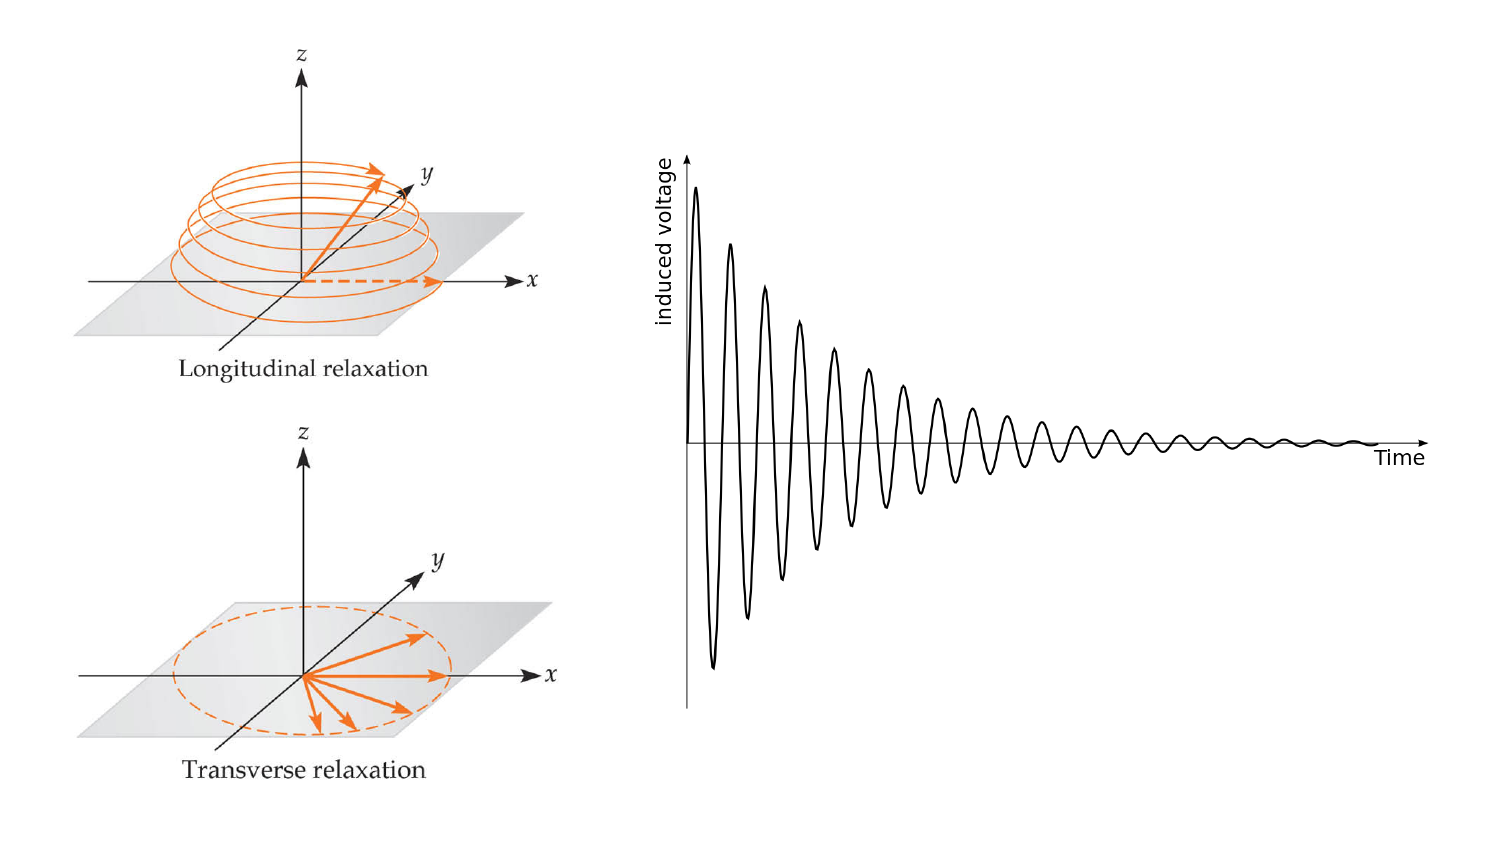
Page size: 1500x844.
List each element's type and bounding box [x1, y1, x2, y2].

picture [57, 413, 576, 807]
picture [57, 36, 558, 403]
picture [638, 136, 1445, 725]
